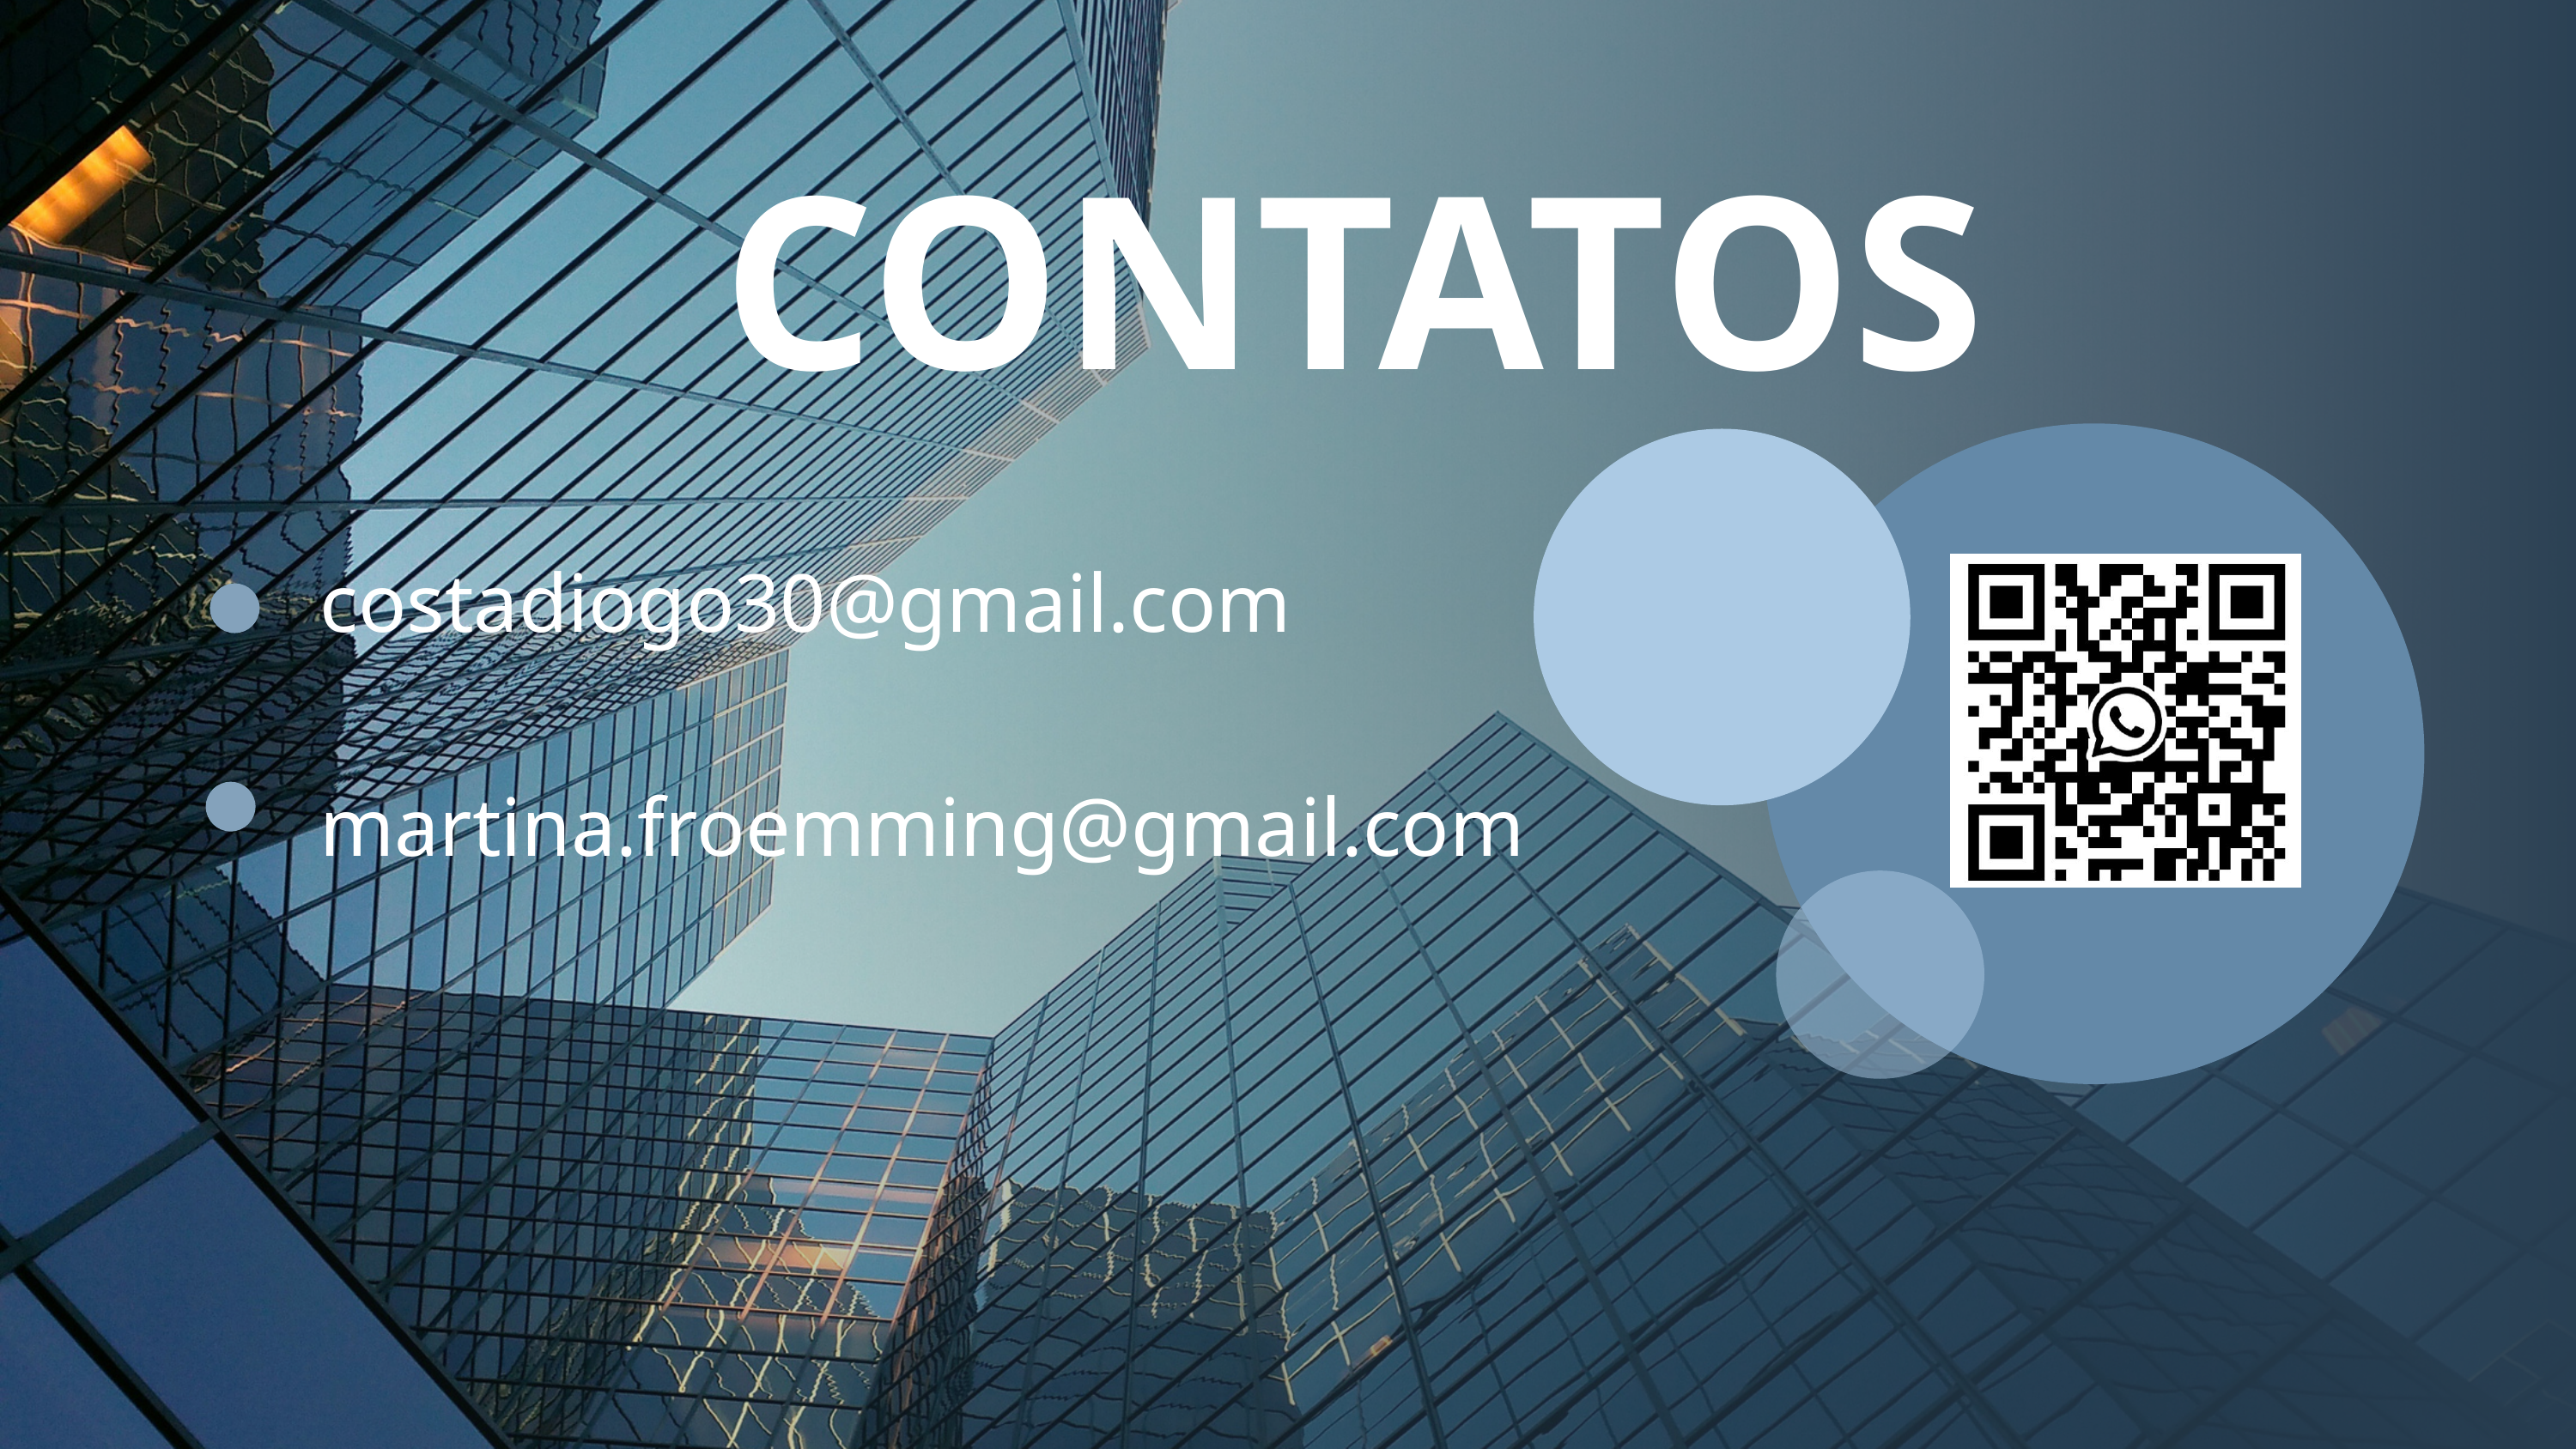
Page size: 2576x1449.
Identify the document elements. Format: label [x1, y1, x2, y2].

text_box [210, 583, 260, 634]
text_box [1776, 870, 1985, 1079]
text_box [205, 781, 256, 832]
text_box [144, 0, 2576, 1449]
text_box [1763, 423, 2425, 1085]
picture [1949, 554, 2302, 888]
text_box [1533, 428, 1911, 806]
text_box [0, 0, 138, 1449]
